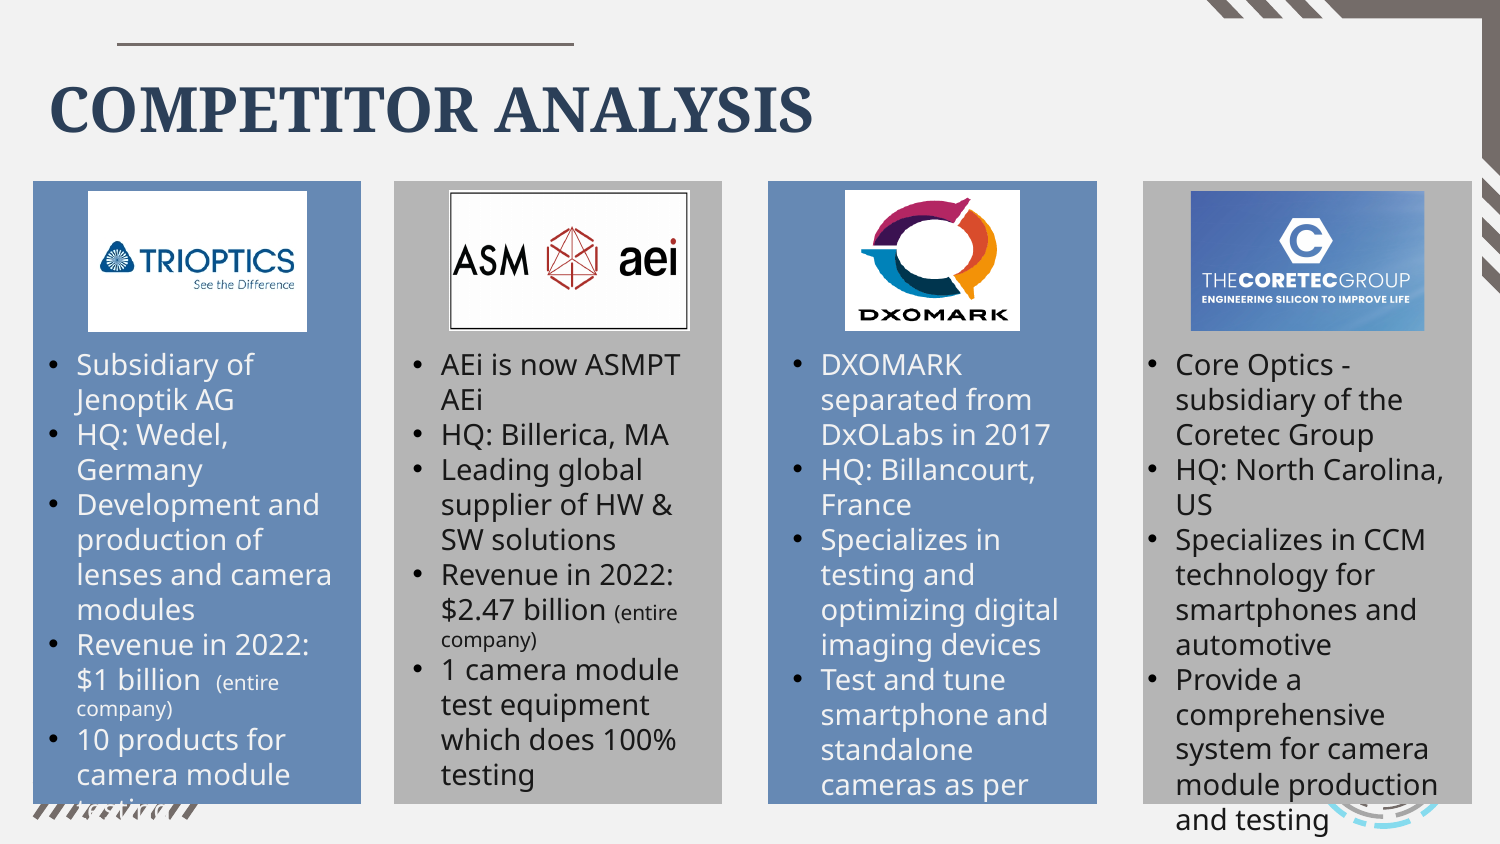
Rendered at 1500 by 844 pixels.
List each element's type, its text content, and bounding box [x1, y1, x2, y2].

text_box Core Optics - subsidiary of the Coretec Group HQ: North Carolina, US Specializes in CCM technology for smartphones and automotive Provide a comprehensive system for camera module production and testing [1132, 338, 1490, 844]
text_box DXOMARK separated from DxOLabs in 2017 HQ: Billancourt, France Specializes in testing and optimizing digital imaging devices Test and tune smartphone and standalone cameras as per requirement [777, 338, 1106, 844]
text_box Subsidiary of Jenoptik AG HQ: Wedel, Germany Development and production of lenses and camera modules Revenue in 2022: $1 billion (entire company) 10 products for camera module testing [33, 338, 362, 844]
picture [1190, 190, 1425, 332]
title COMPETITOR ANALYSIS [33, 58, 1377, 161]
text_box [33, 181, 362, 338]
text_box AEi is now ASMPT AEi HQ: Billerica, MA Leading global supplier of HW & SW solutions Revenue in 2022: $2.47 billion (entire company) 1 camera module test equipment which does 100% testing [397, 338, 732, 799]
picture [845, 190, 1020, 332]
picture [88, 191, 307, 333]
text_box [768, 181, 1098, 805]
text_box [1143, 181, 1473, 338]
picture [449, 190, 691, 332]
text_box [394, 181, 723, 805]
